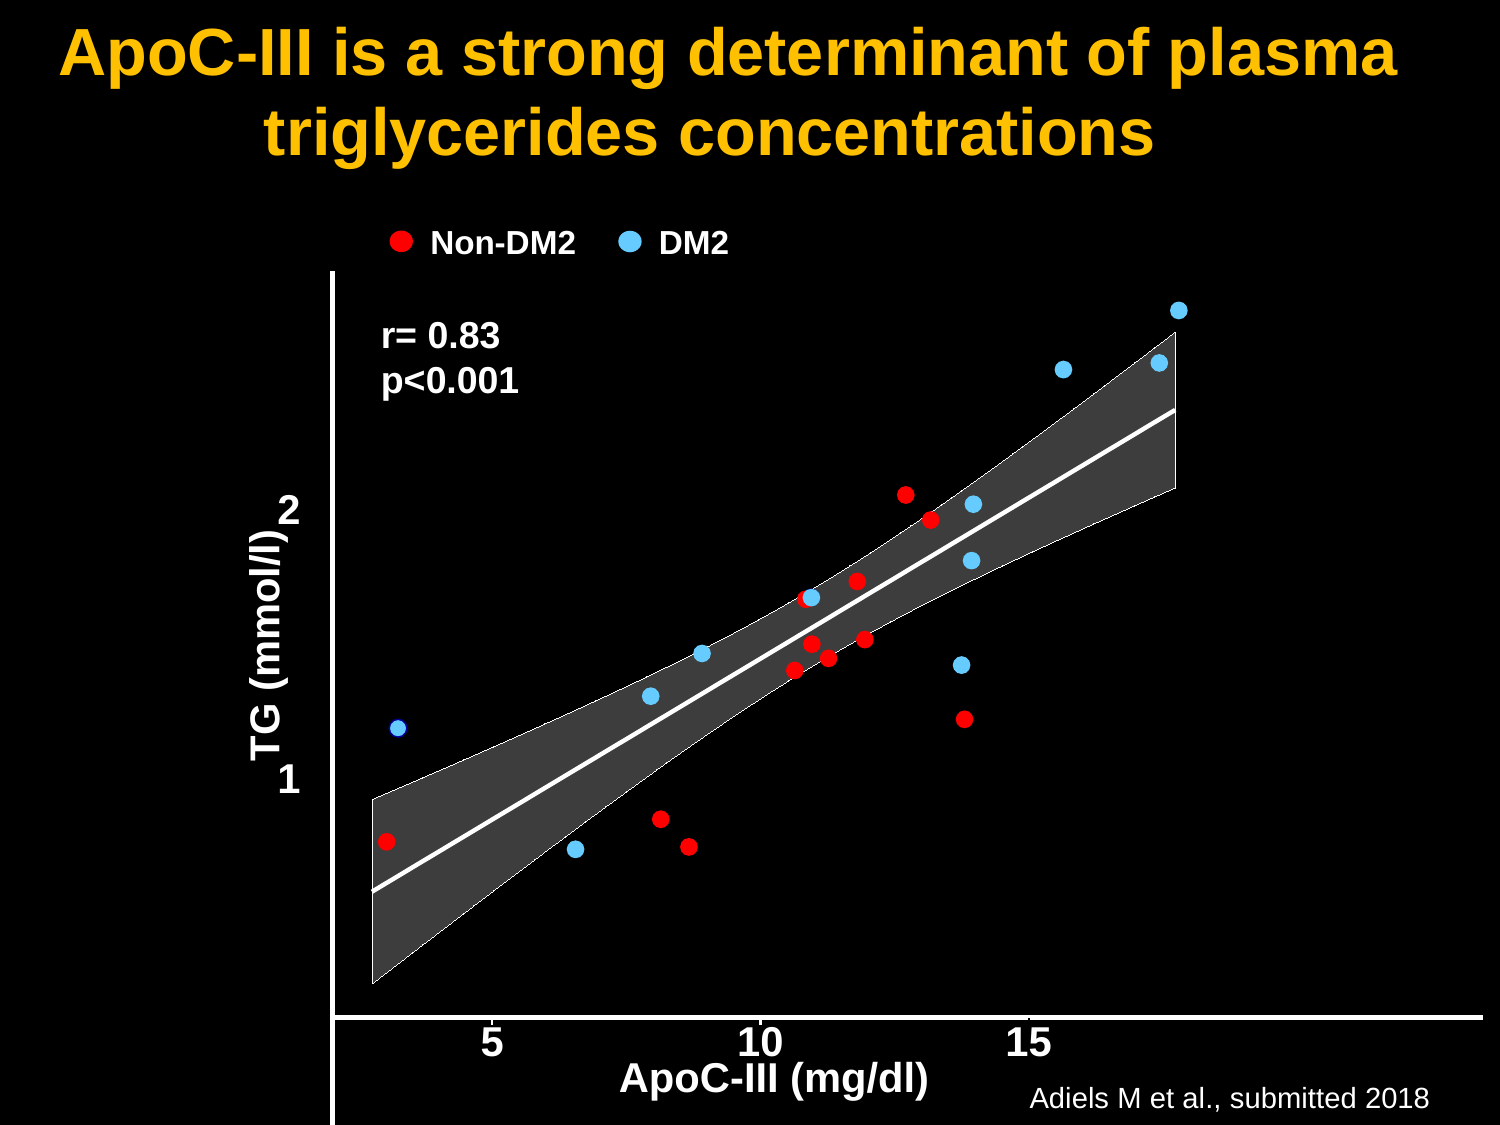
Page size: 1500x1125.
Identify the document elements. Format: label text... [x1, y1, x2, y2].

text_box [1170, 301, 1188, 320]
text_box [1054, 360, 1073, 379]
text_box 1 [284, 783, 294, 796]
text_box [848, 572, 867, 591]
text_box [802, 588, 821, 607]
text_box [651, 810, 670, 829]
text_box [819, 649, 838, 668]
text_box [803, 635, 821, 654]
text_box Adiels M et al., submitted 2018 [1014, 1071, 1500, 1122]
text_box 10 [750, 1046, 770, 1059]
text_box [693, 644, 711, 663]
text_box [680, 837, 698, 856]
text_box [964, 495, 983, 514]
text_box [372, 411, 1176, 984]
text_box [387, 228, 415, 255]
text_box [921, 511, 940, 529]
text_box r= 0.83 p<0.001 [366, 303, 535, 408]
text_box [955, 710, 974, 729]
text_box Non-DM2 [415, 213, 592, 269]
text_box [1150, 354, 1169, 372]
text_box [372, 332, 1176, 891]
text_box 5 [487, 1046, 498, 1059]
text_box TG (mmol/l) [265, 634, 281, 657]
text_box [785, 661, 804, 680]
text_box ApoC-III (mg/dl) [737, 1077, 811, 1095]
text_box [952, 656, 971, 674]
text_box [377, 832, 396, 851]
text_box [362, 204, 753, 279]
text_box [566, 840, 585, 859]
text_box [896, 486, 915, 504]
text_box [389, 719, 407, 738]
text_box ApoC-III is a strong determinant of plasma triglycerides concentrations [0, 1, 1470, 176]
text_box 2 [284, 514, 294, 527]
text_box [962, 551, 981, 570]
text_box 15 [1018, 1046, 1039, 1059]
text_box DM2 [644, 213, 745, 269]
text_box [856, 630, 874, 649]
text_box [616, 228, 644, 255]
text_box [796, 590, 811, 609]
text_box [641, 687, 660, 706]
